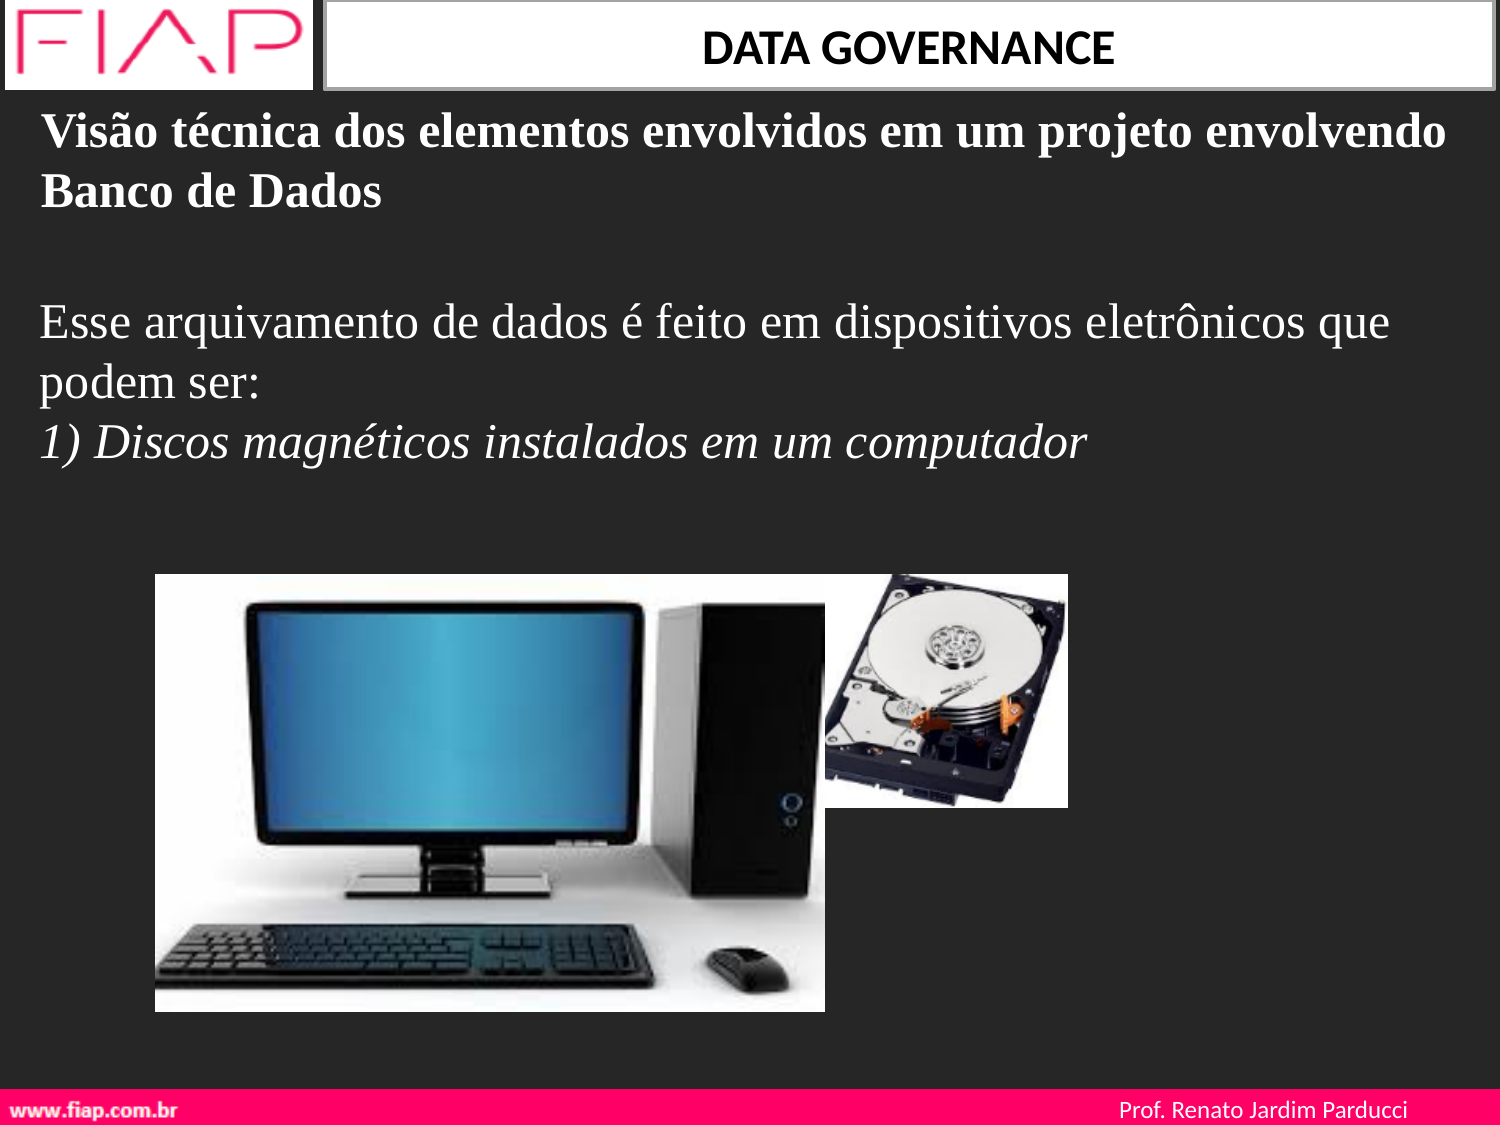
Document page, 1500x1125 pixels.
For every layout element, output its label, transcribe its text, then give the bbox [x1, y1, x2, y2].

text_box Visão técnica dos elementos envolvidos em um projeto envolvendo Banco de Dados [26, 90, 1471, 225]
picture [154, 574, 1068, 1012]
text_box Esse arquivamento de dados é feito em dispositivos eletrônicos que podem ser: 1) Discos magnéticos instalados em um computador [25, 281, 1407, 476]
